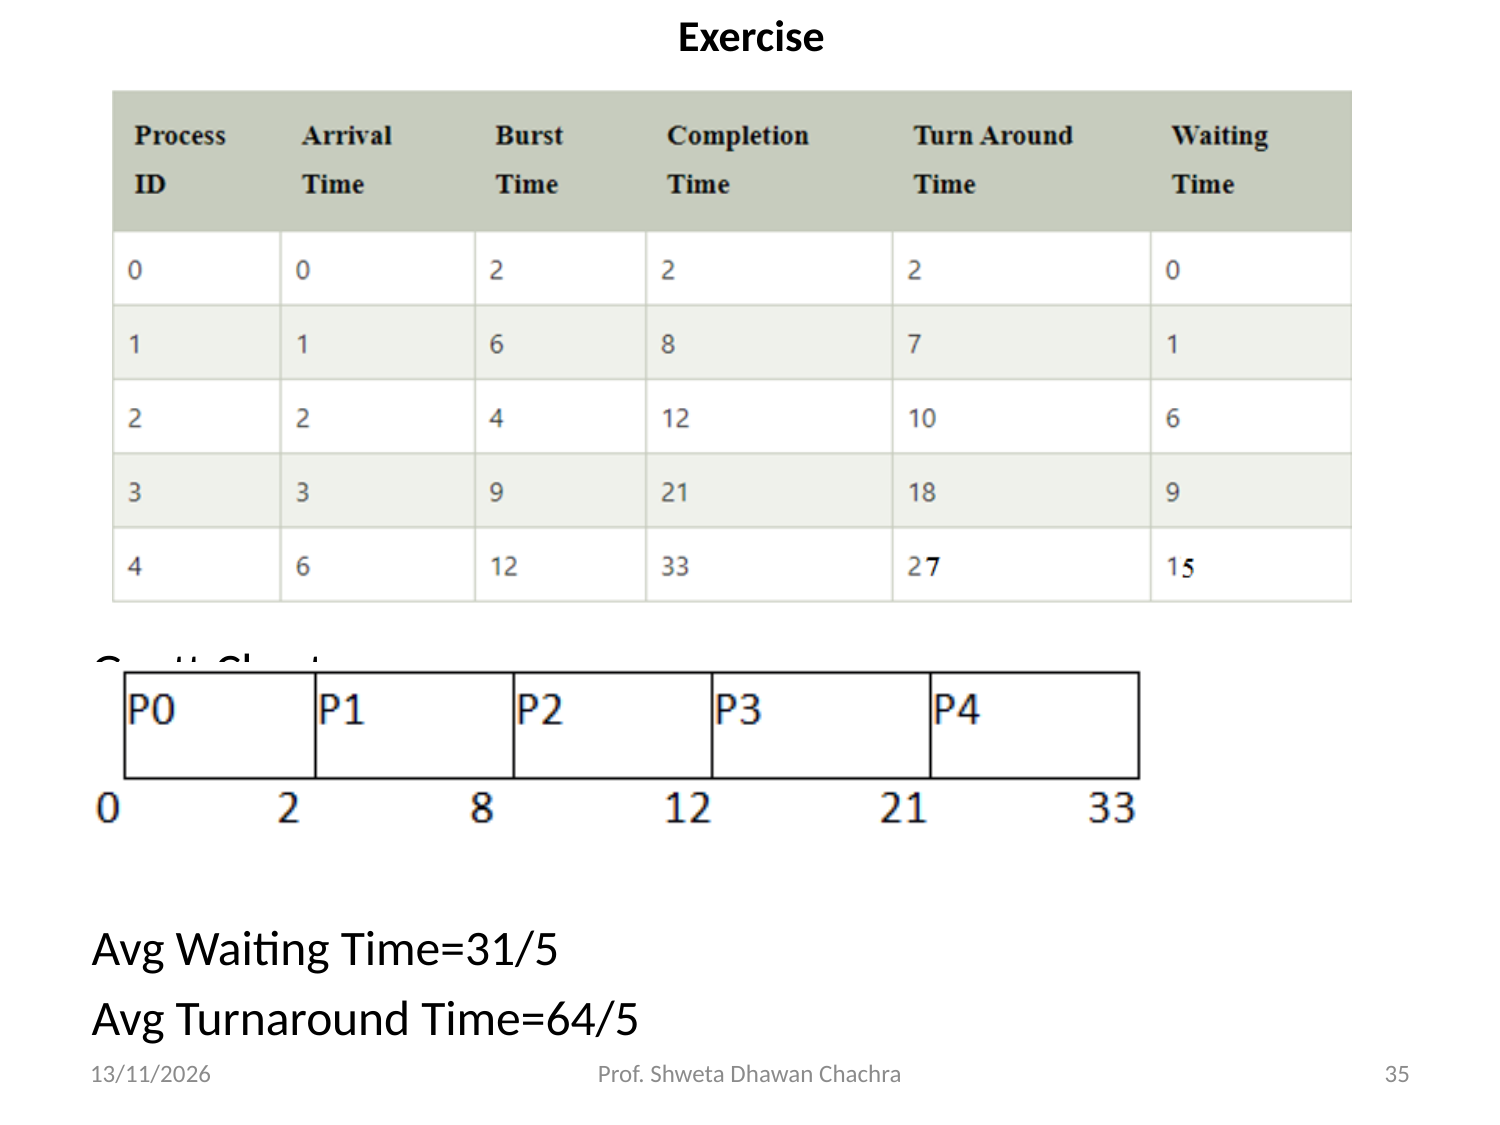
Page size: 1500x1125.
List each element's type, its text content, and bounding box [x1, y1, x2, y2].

picture [64, 662, 1176, 852]
slide_number 35 [1074, 1042, 1425, 1103]
title Exercise [76, 0, 1427, 69]
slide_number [75, 1042, 425, 1103]
footer Prof. Shweta Dhawan Chachra [512, 1042, 988, 1103]
picture [111, 89, 1352, 606]
list Gantt Chart- Avg Waiting Time=31/5 Avg Turnaround Time=64/5 [76, 78, 1427, 1059]
